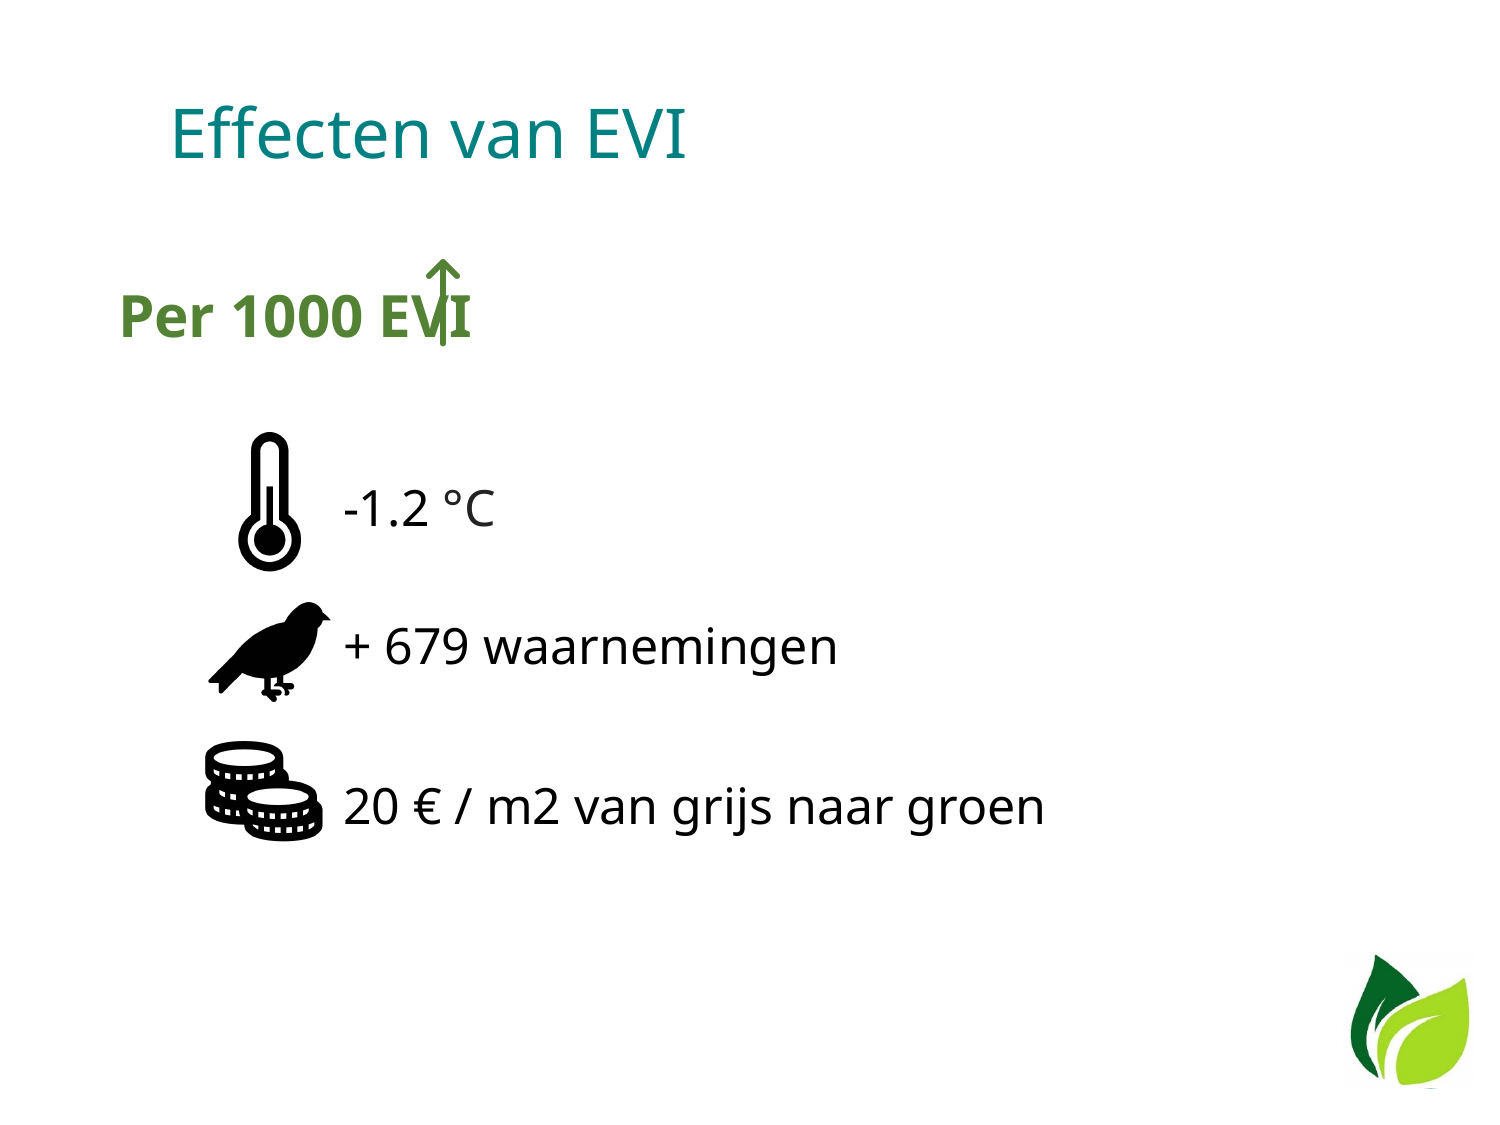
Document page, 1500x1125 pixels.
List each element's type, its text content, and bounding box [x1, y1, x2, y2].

picture [395, 255, 491, 350]
picture [1343, 952, 1475, 1090]
list Per 1000 EVI -1.2 °C + 679 waarnemingen 20 € / m2 van grijs naar groen [103, 279, 1397, 994]
text_box Effecten van EVI [154, 42, 1425, 231]
picture [194, 426, 345, 858]
